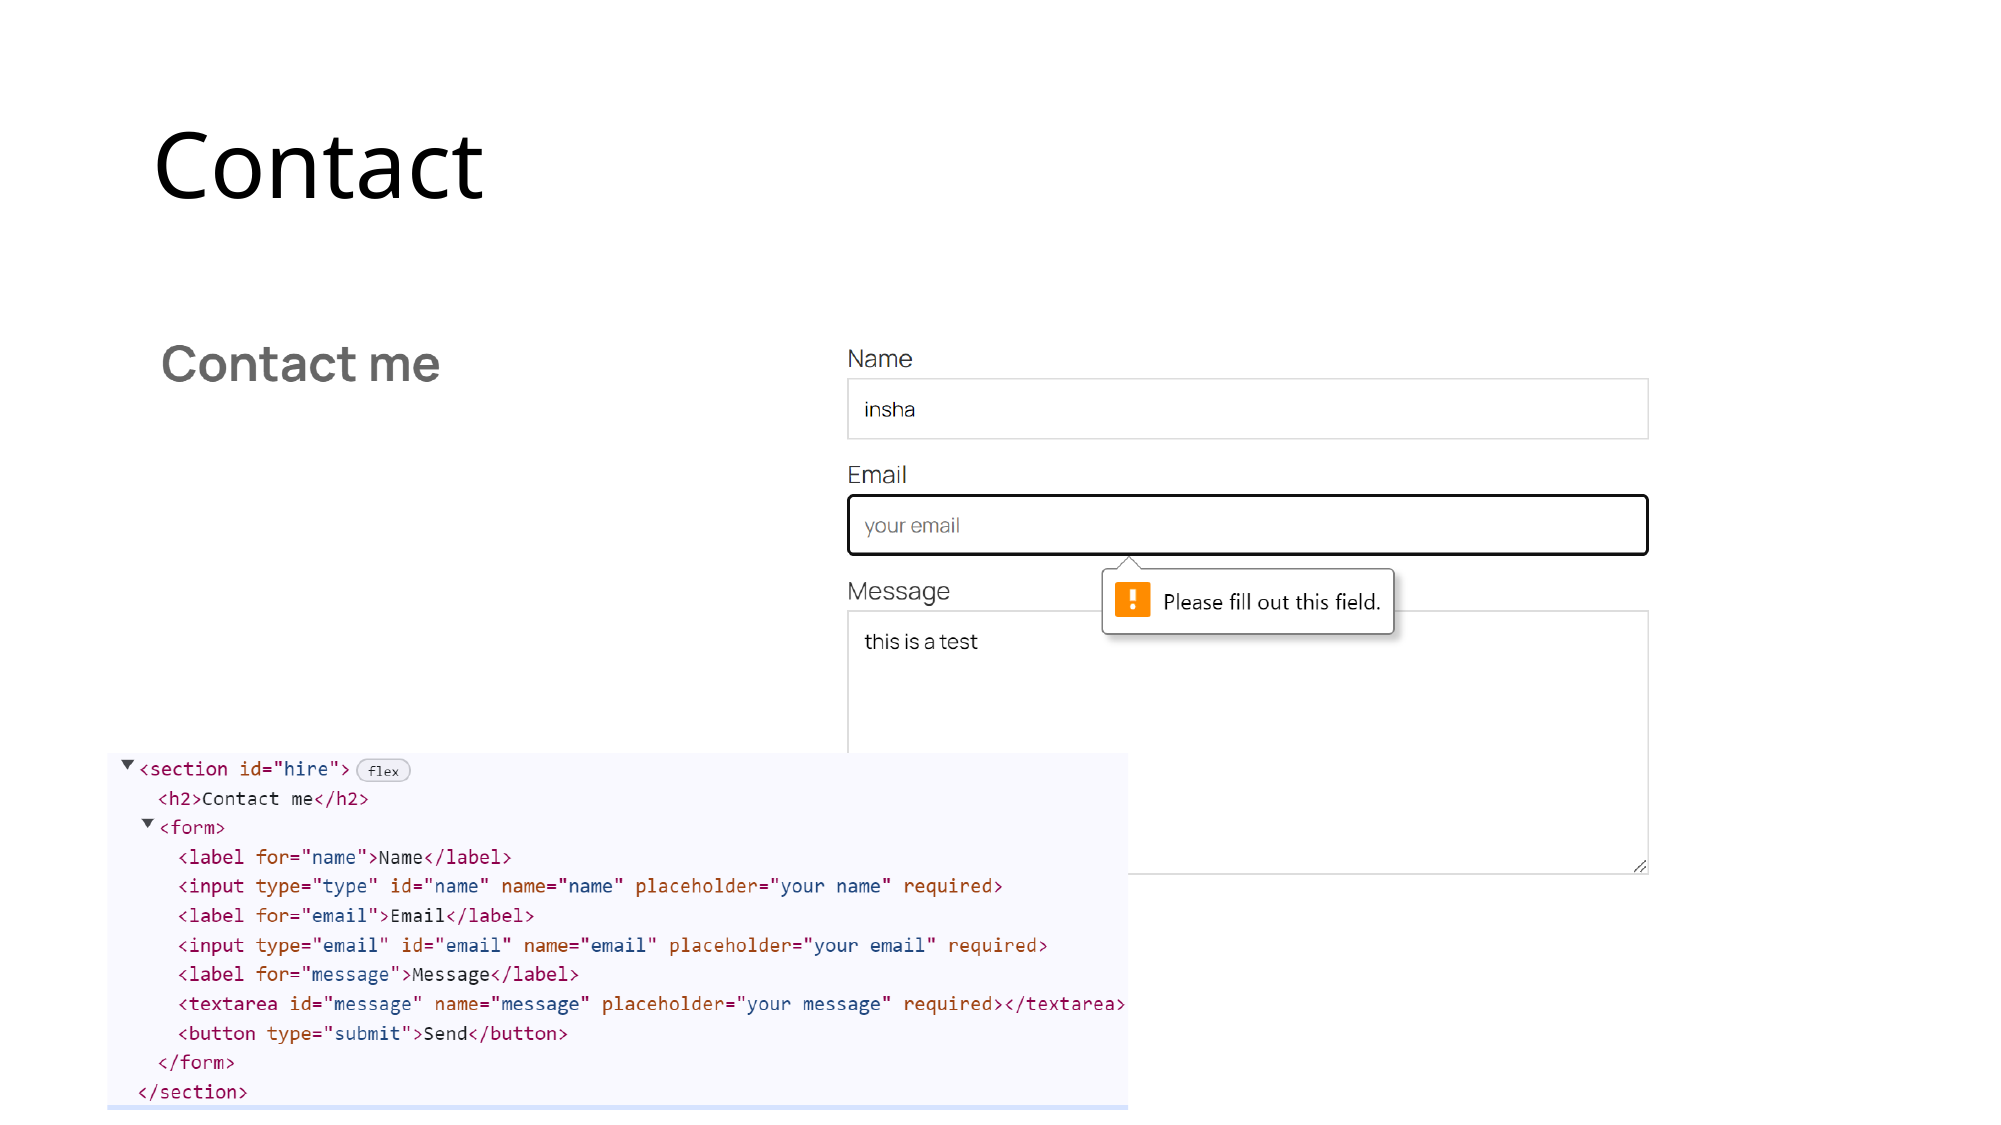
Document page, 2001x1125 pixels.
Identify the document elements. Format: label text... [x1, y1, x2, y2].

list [137, 300, 1863, 1012]
picture [107, 753, 1129, 1110]
title Contact [137, 59, 1863, 278]
